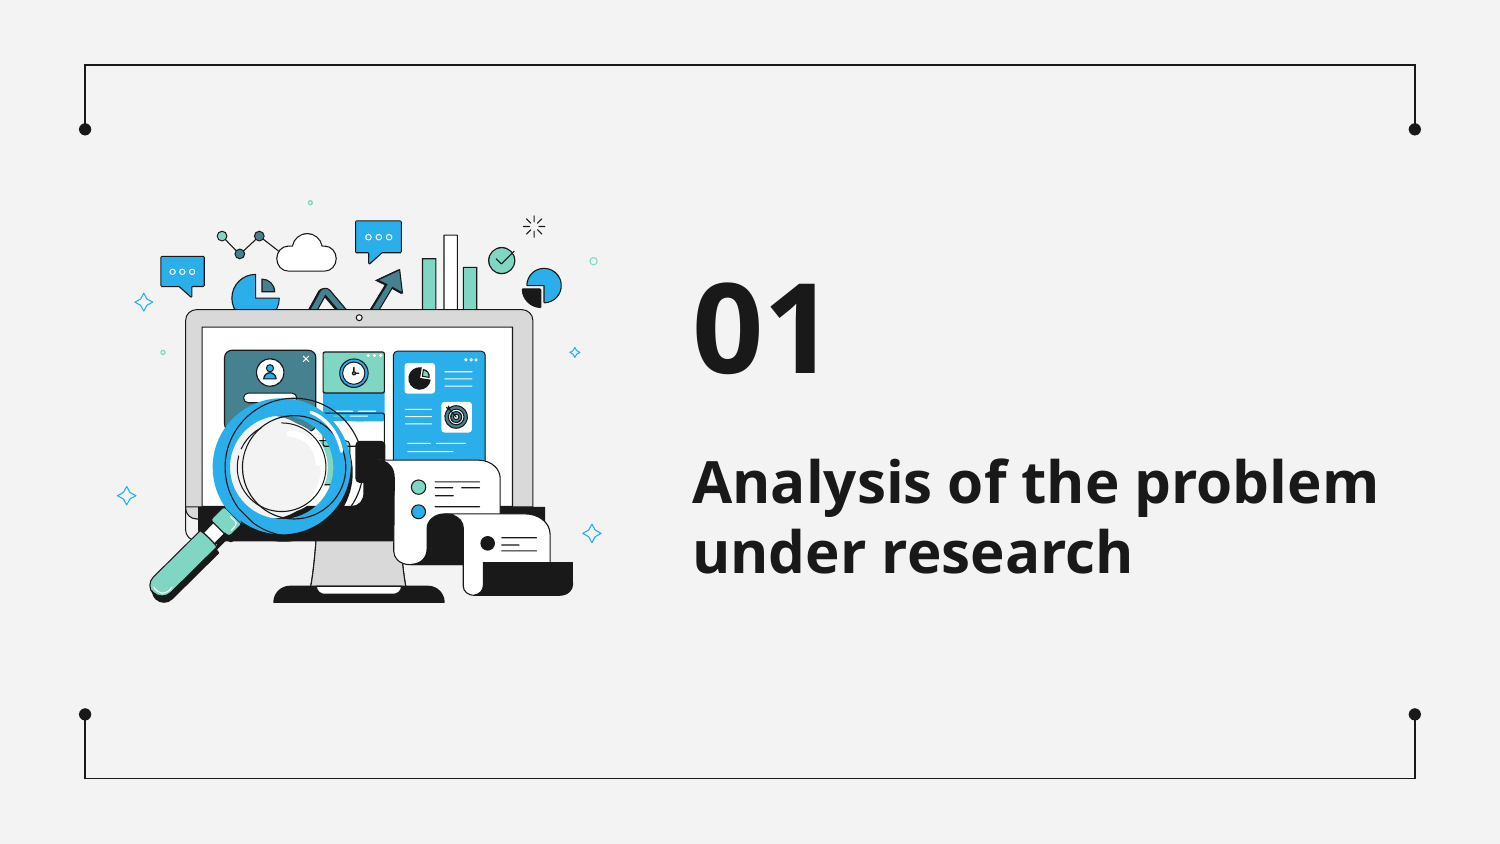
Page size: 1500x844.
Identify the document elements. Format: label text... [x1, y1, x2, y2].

title 01 [677, 275, 1383, 414]
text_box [116, 199, 602, 605]
title Analysis of the problem under research [677, 430, 1500, 569]
